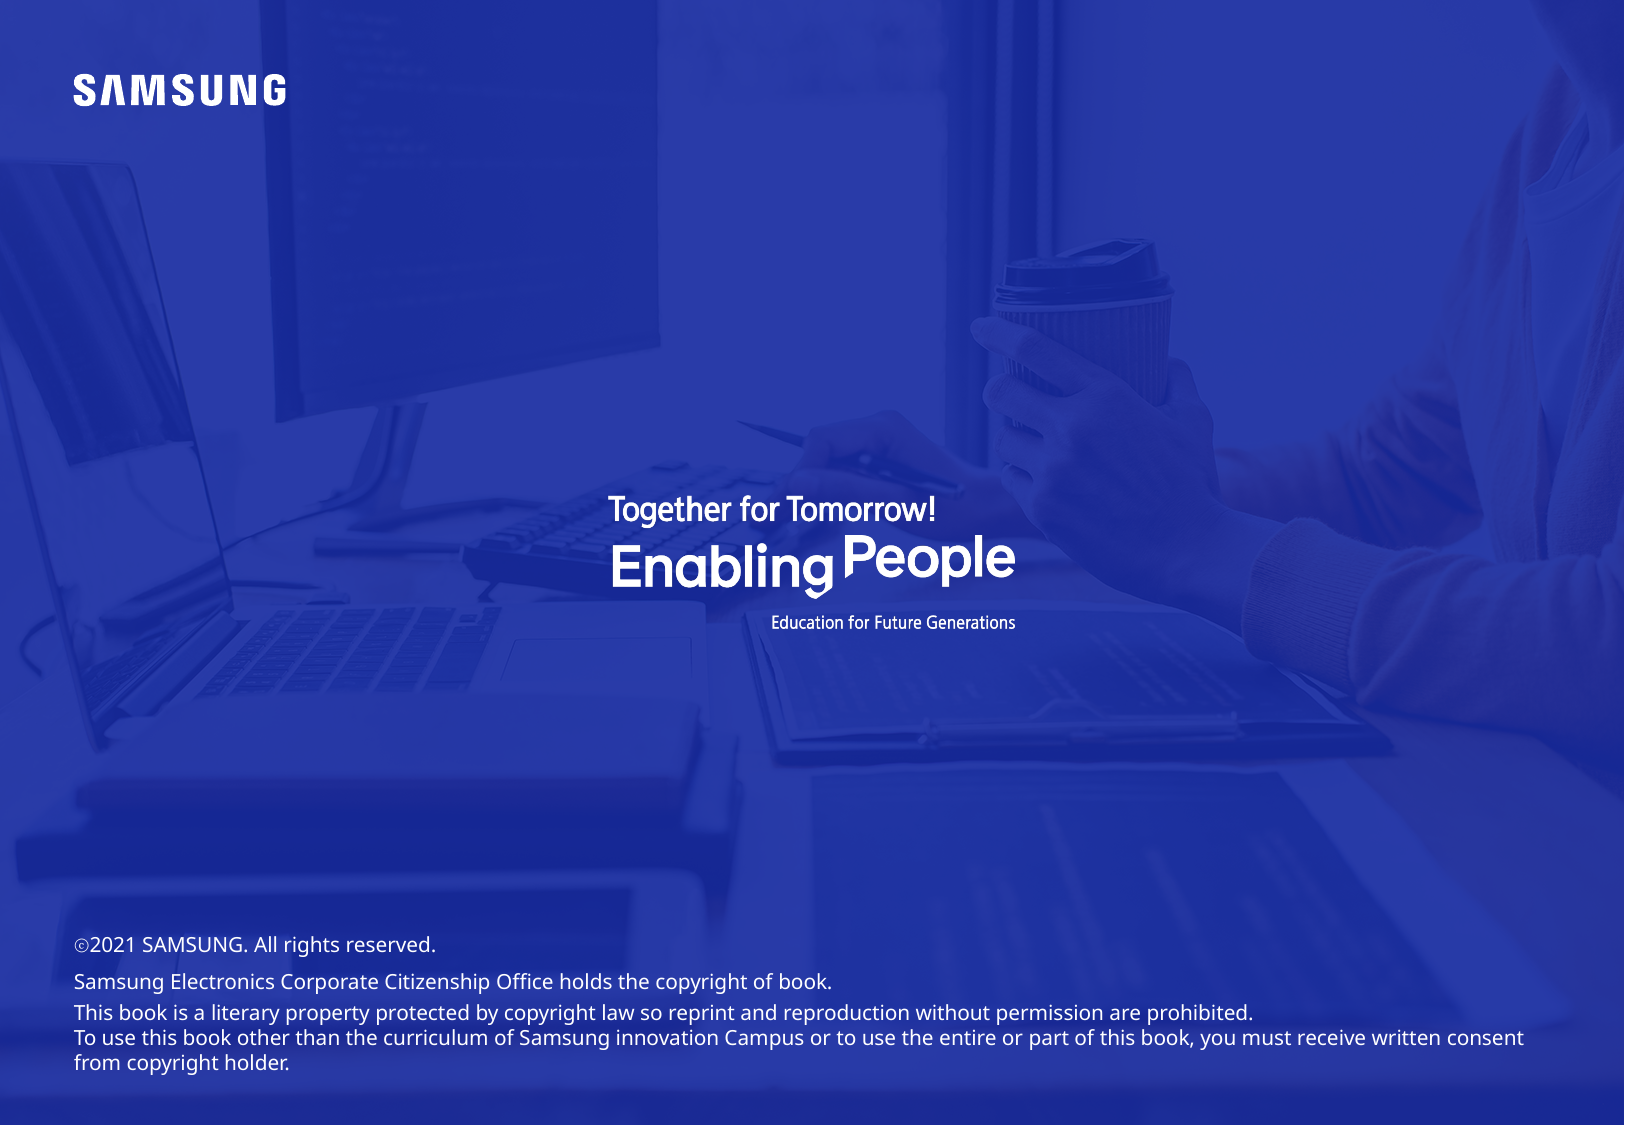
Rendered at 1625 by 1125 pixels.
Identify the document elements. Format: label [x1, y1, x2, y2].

picture [608, 495, 1015, 629]
